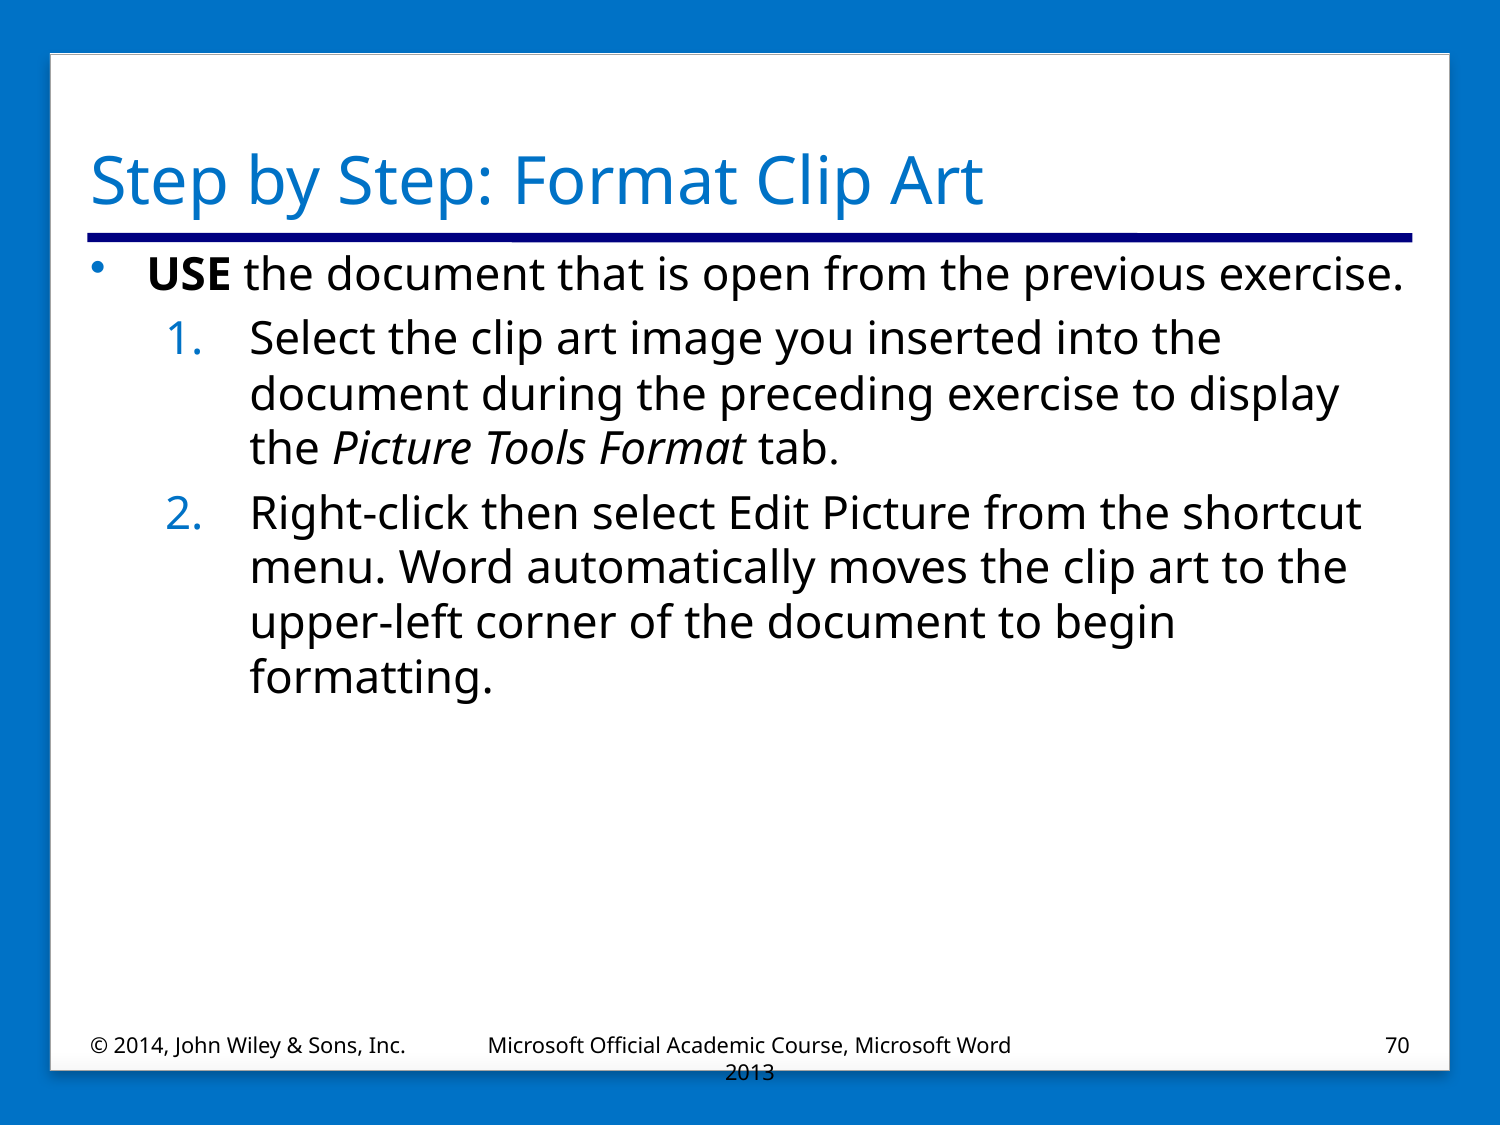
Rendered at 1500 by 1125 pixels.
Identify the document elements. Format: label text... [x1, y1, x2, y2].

slide_number 70 [1074, 1024, 1426, 1103]
title Step by Step: Format Clip Art [74, 74, 1426, 226]
list USE the document that is open from the previous exercise. Select the clip art image you inserted into the document during the preceding exercise to display the Picture Tools Format tab. Right-click then select Edit Picture from the shortcut menu. Word automatically moves the clip art to the upper-left corner of the document to begin formatting. [75, 237, 1425, 1063]
slide_number © 2014, John Wiley & Sons, Inc. [74, 1024, 426, 1103]
footer Microsoft Official Academic Course, Microsoft Word 2013 [449, 1024, 1051, 1103]
